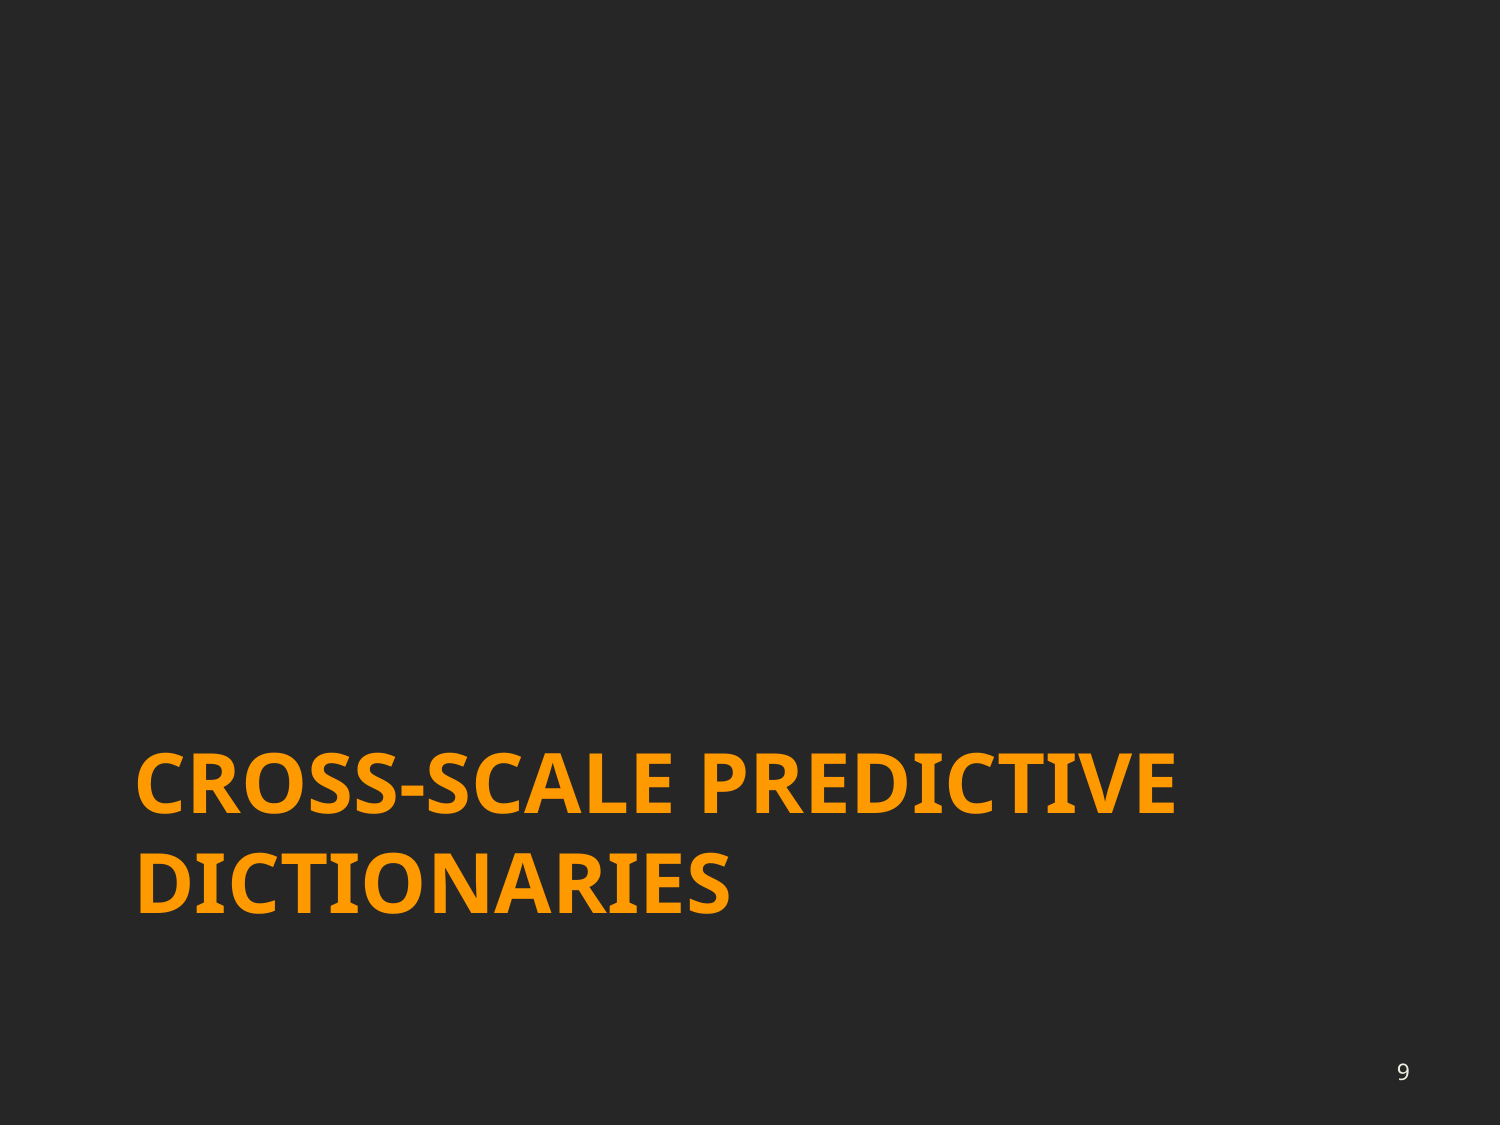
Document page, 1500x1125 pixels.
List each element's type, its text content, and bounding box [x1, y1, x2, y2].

slide_number 9 [1074, 1042, 1425, 1103]
title Cross-scale predictive dictionaries [118, 722, 1394, 947]
